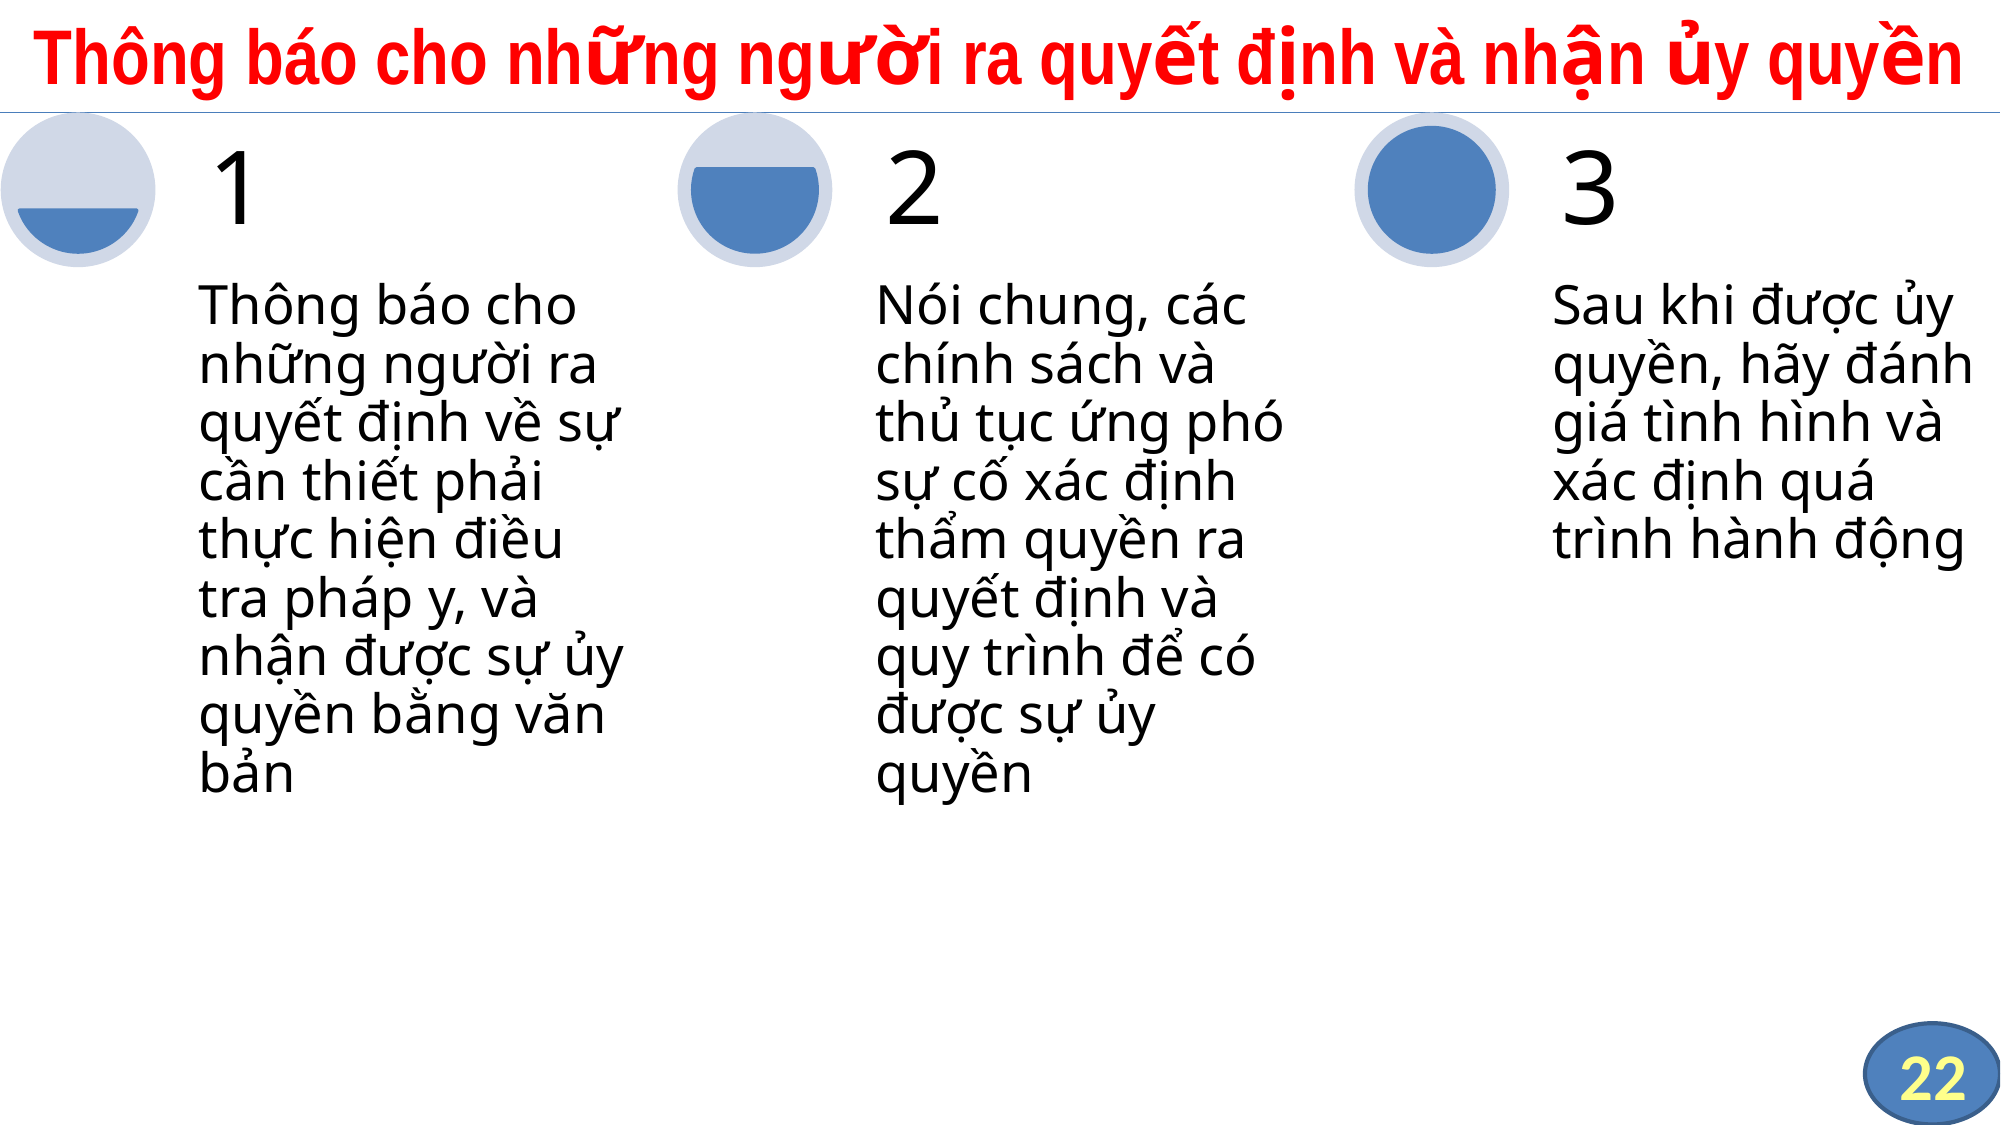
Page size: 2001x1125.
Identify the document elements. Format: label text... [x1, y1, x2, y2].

title Thông báo cho những người ra quyết định và nhận ủy quyền [0, 0, 2000, 111]
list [0, 112, 2000, 1125]
